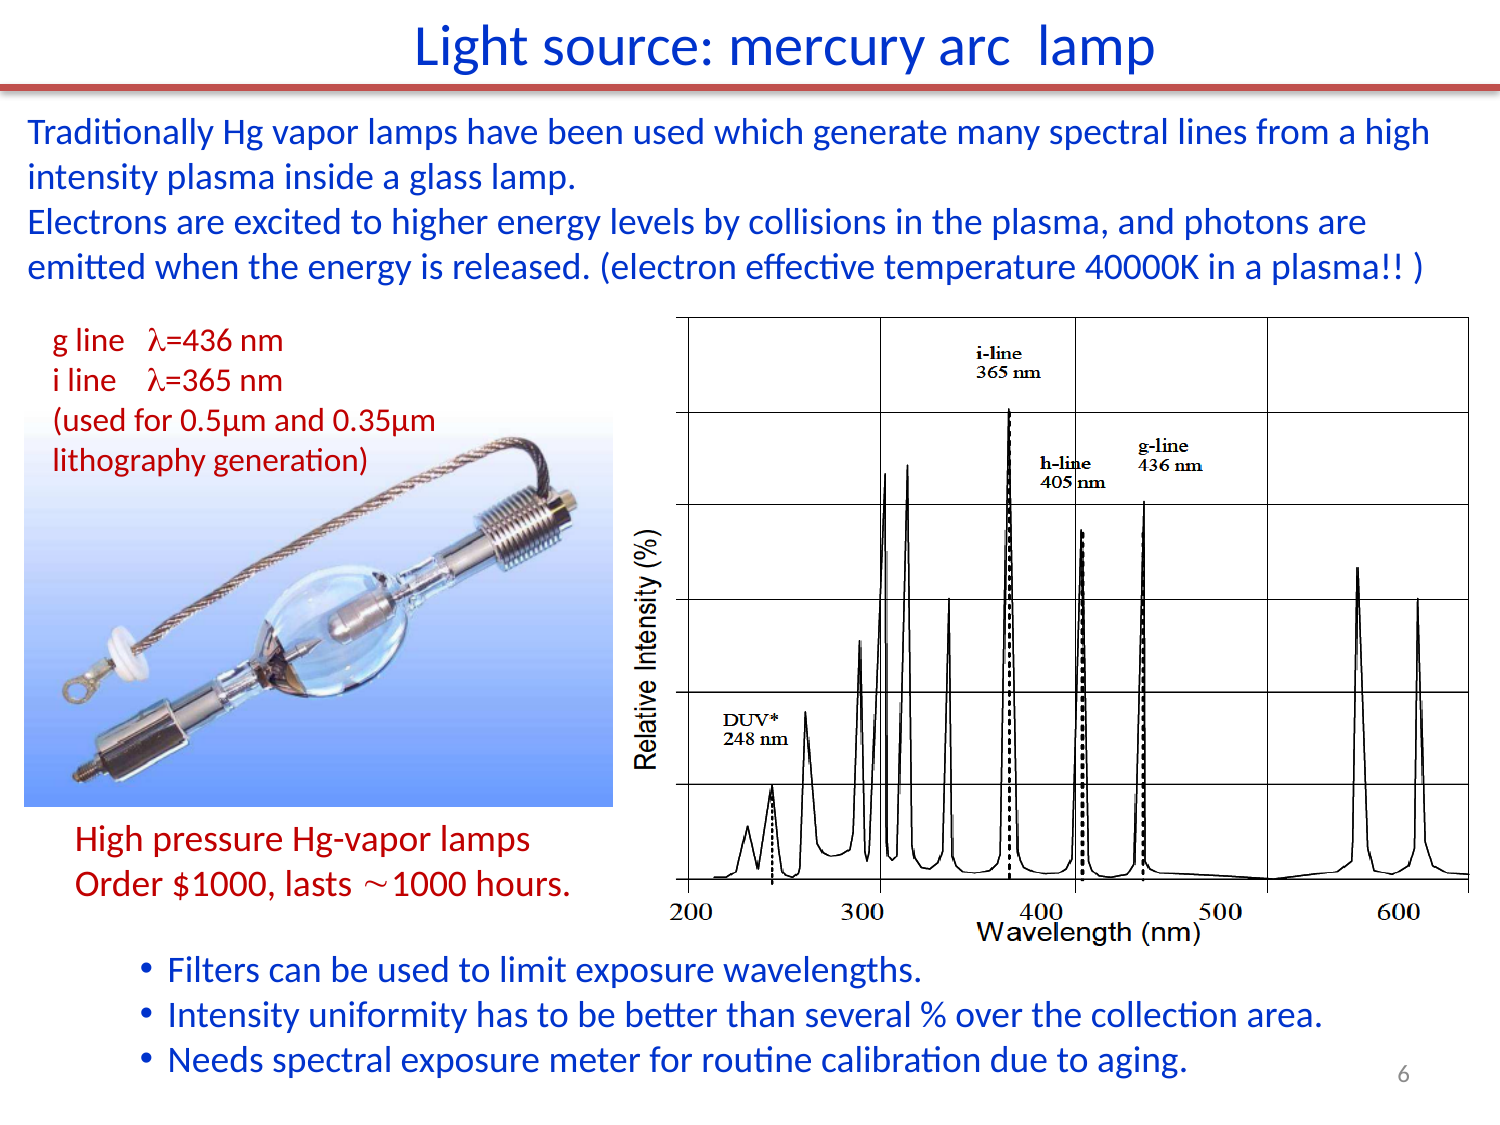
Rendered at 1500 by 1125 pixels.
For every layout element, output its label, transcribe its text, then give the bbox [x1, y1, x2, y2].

slide_number 6 [1074, 1042, 1425, 1103]
picture [626, 312, 1476, 951]
text_box Traditionally Hg vapor lamps have been used which generate many spectral lines from a high intensity plasma inside a glass lamp. Electrons are excited to higher energy levels by collisions in the plasma, and photons are emitted when the energy is released. (electron effective temperature 40000K in a plasma!! ) [12, 99, 1463, 295]
text_box Light source: mercury arc lamp [399, 0, 1175, 83]
text_box High pressure Hg-vapor lamps Order $1000, lasts 1000 hours. [60, 815, 587, 912]
text_box Filters can be used to limit exposure wavelengths. Intensity uniformity has to be better than several % over the collection area. Needs spectral exposure meter for routine calibration due to aging. [125, 937, 1350, 1088]
picture [24, 411, 613, 807]
text_box g line =436 nm i line =365 nm (used for 0.5μm and 0.35μm lithography generation) [37, 310, 513, 409]
